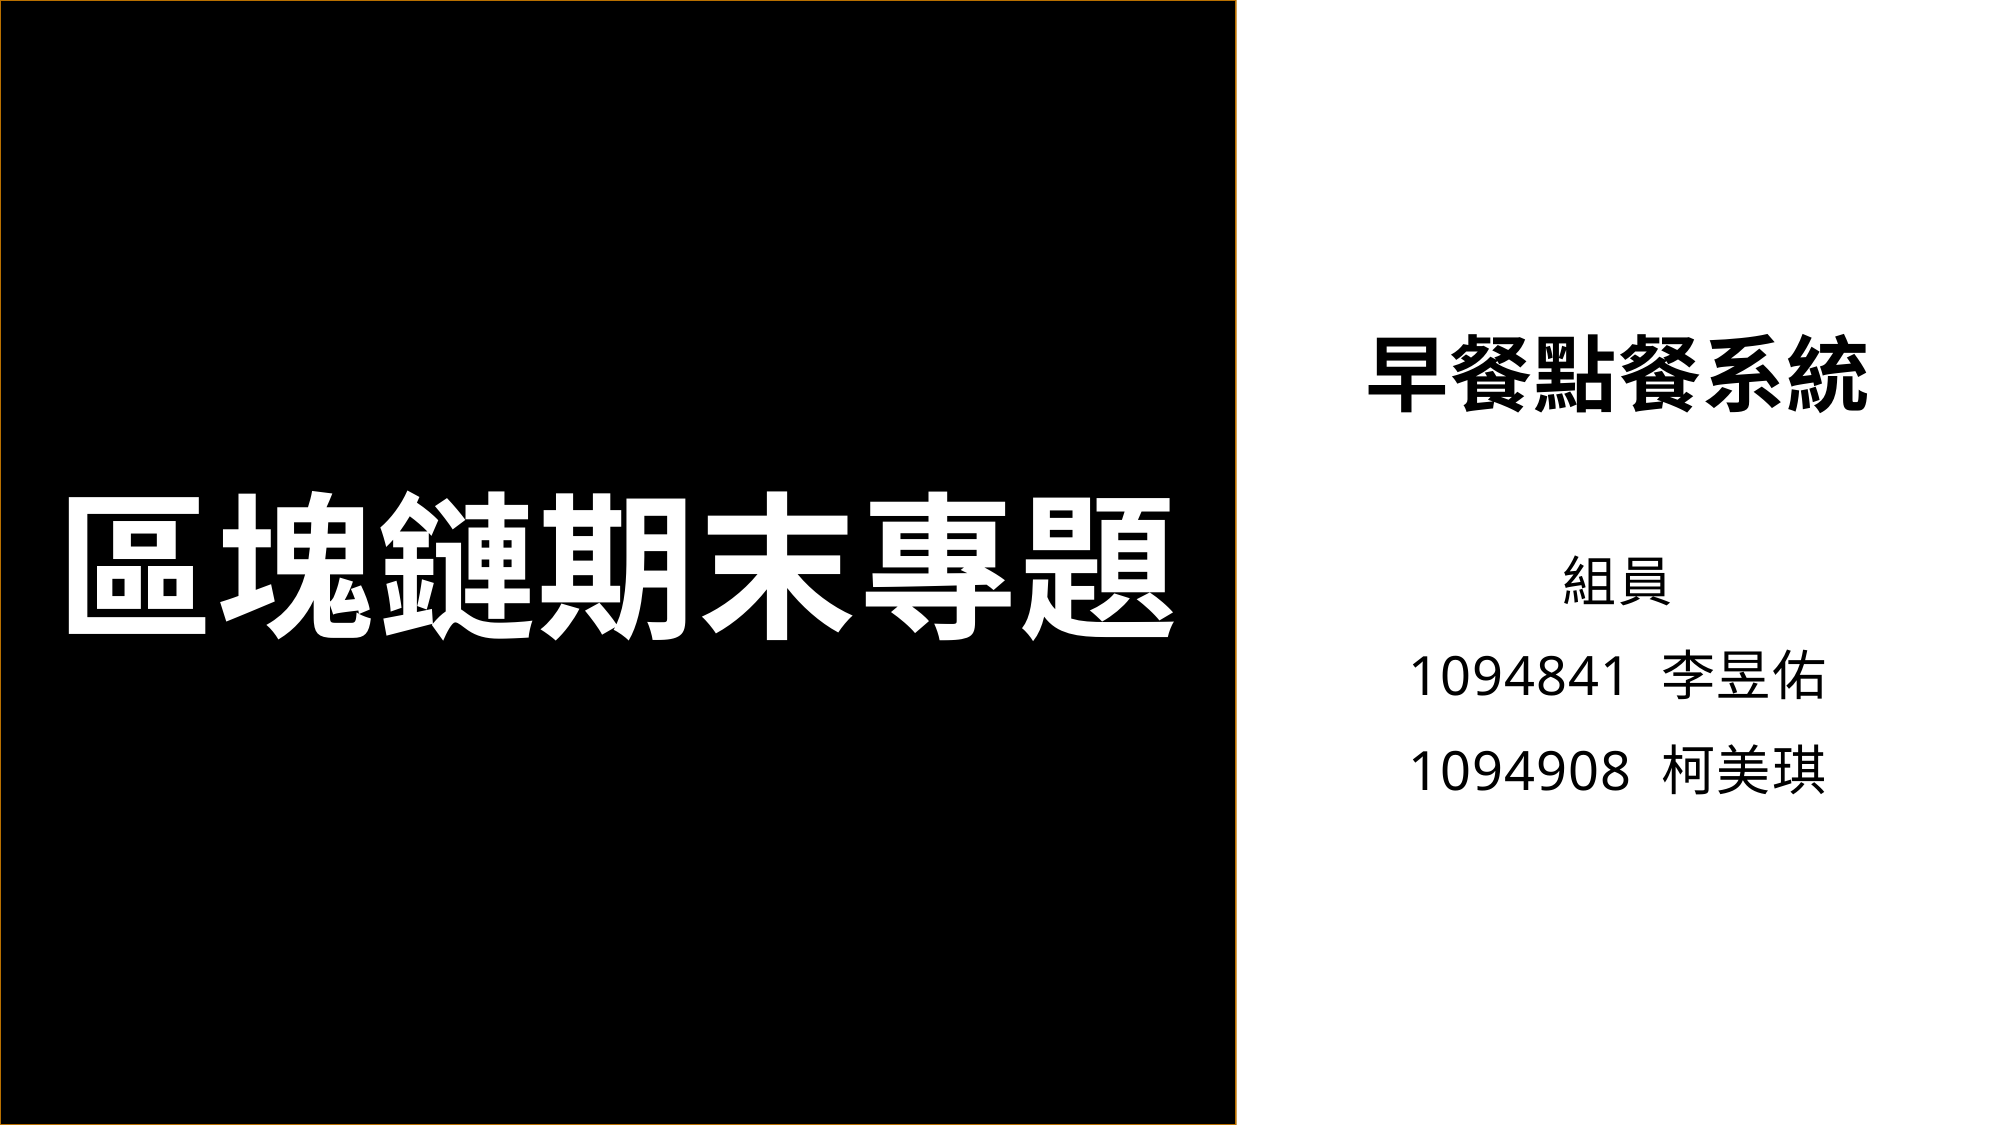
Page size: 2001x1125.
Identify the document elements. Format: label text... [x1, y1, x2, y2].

title 區塊鏈期末專題 [0, 102, 1236, 1022]
list 早餐點餐系統 組員 1094841 李昱佑 1094908 柯美琪 [1235, 102, 2000, 1020]
